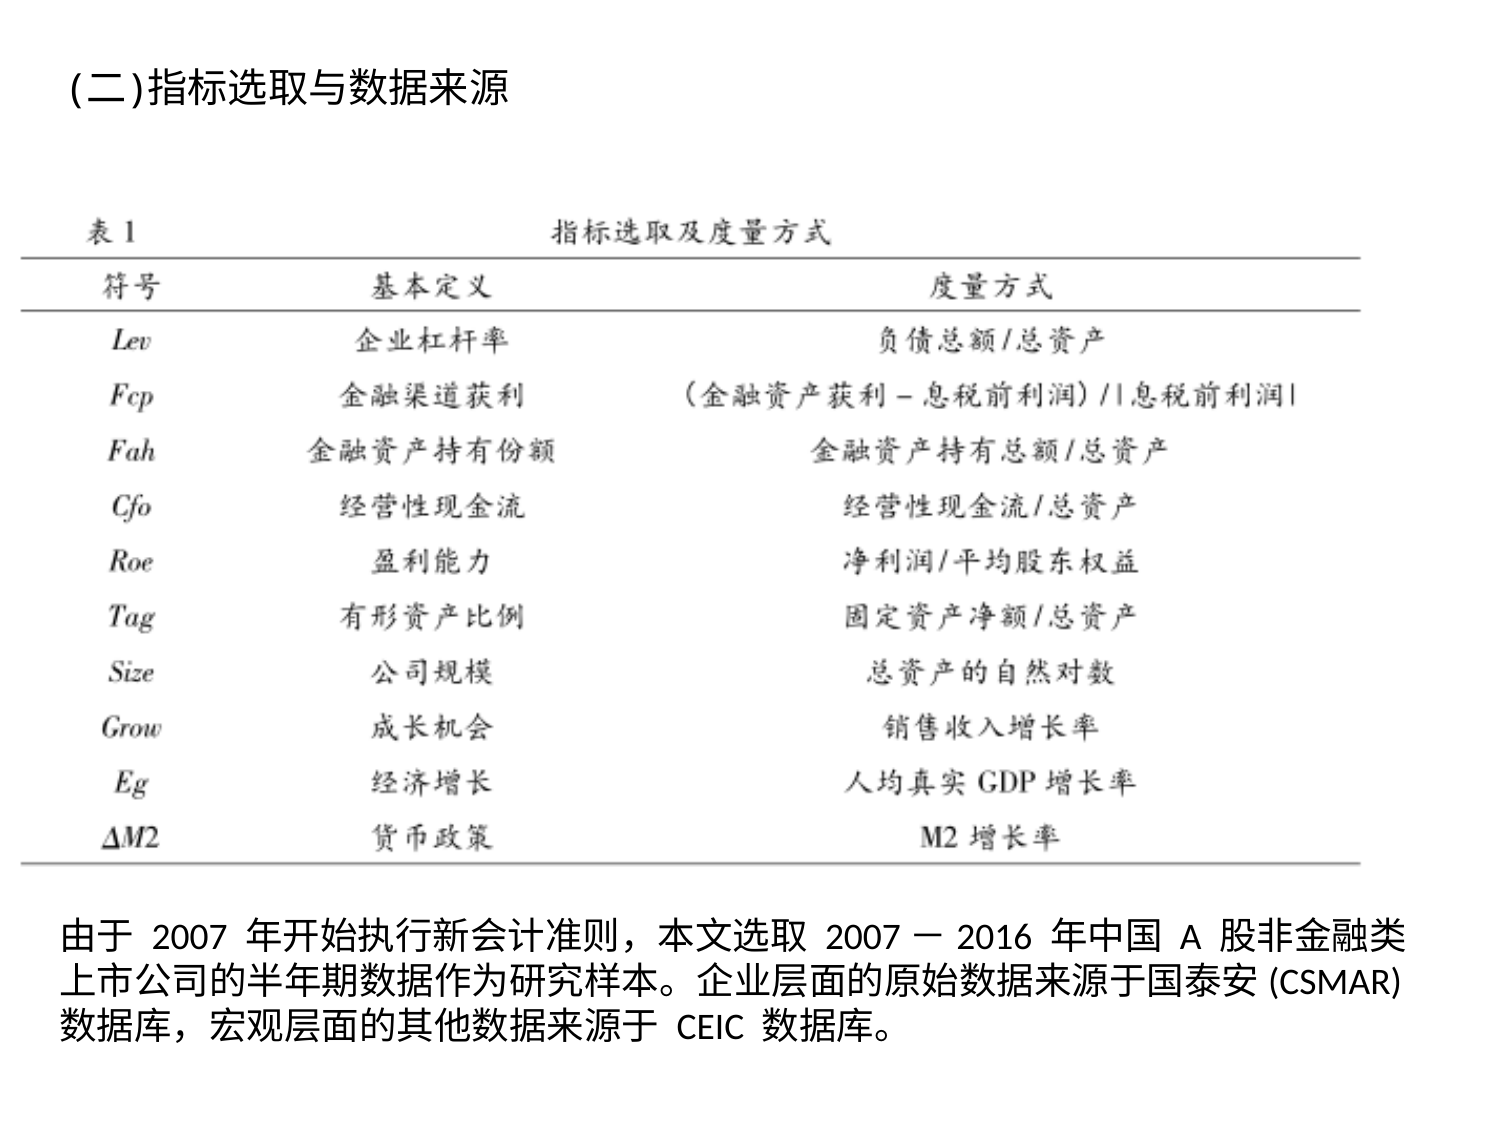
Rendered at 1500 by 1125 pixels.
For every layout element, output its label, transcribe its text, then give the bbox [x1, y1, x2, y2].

title (二)指标选取与数据来源 [55, 59, 1397, 119]
text_box 由于 2007 年开始执行新会计准则，本文选取 2007－2016 年中国 A 股非金融类上市公司的半年期数据作为研究样本。企业层面的原始数据来源于国泰安(CSMAR)数据库，宏观层面的其他数据来源于 CEIC 数据库。 [44, 930, 1427, 1055]
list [0, 161, 1460, 930]
